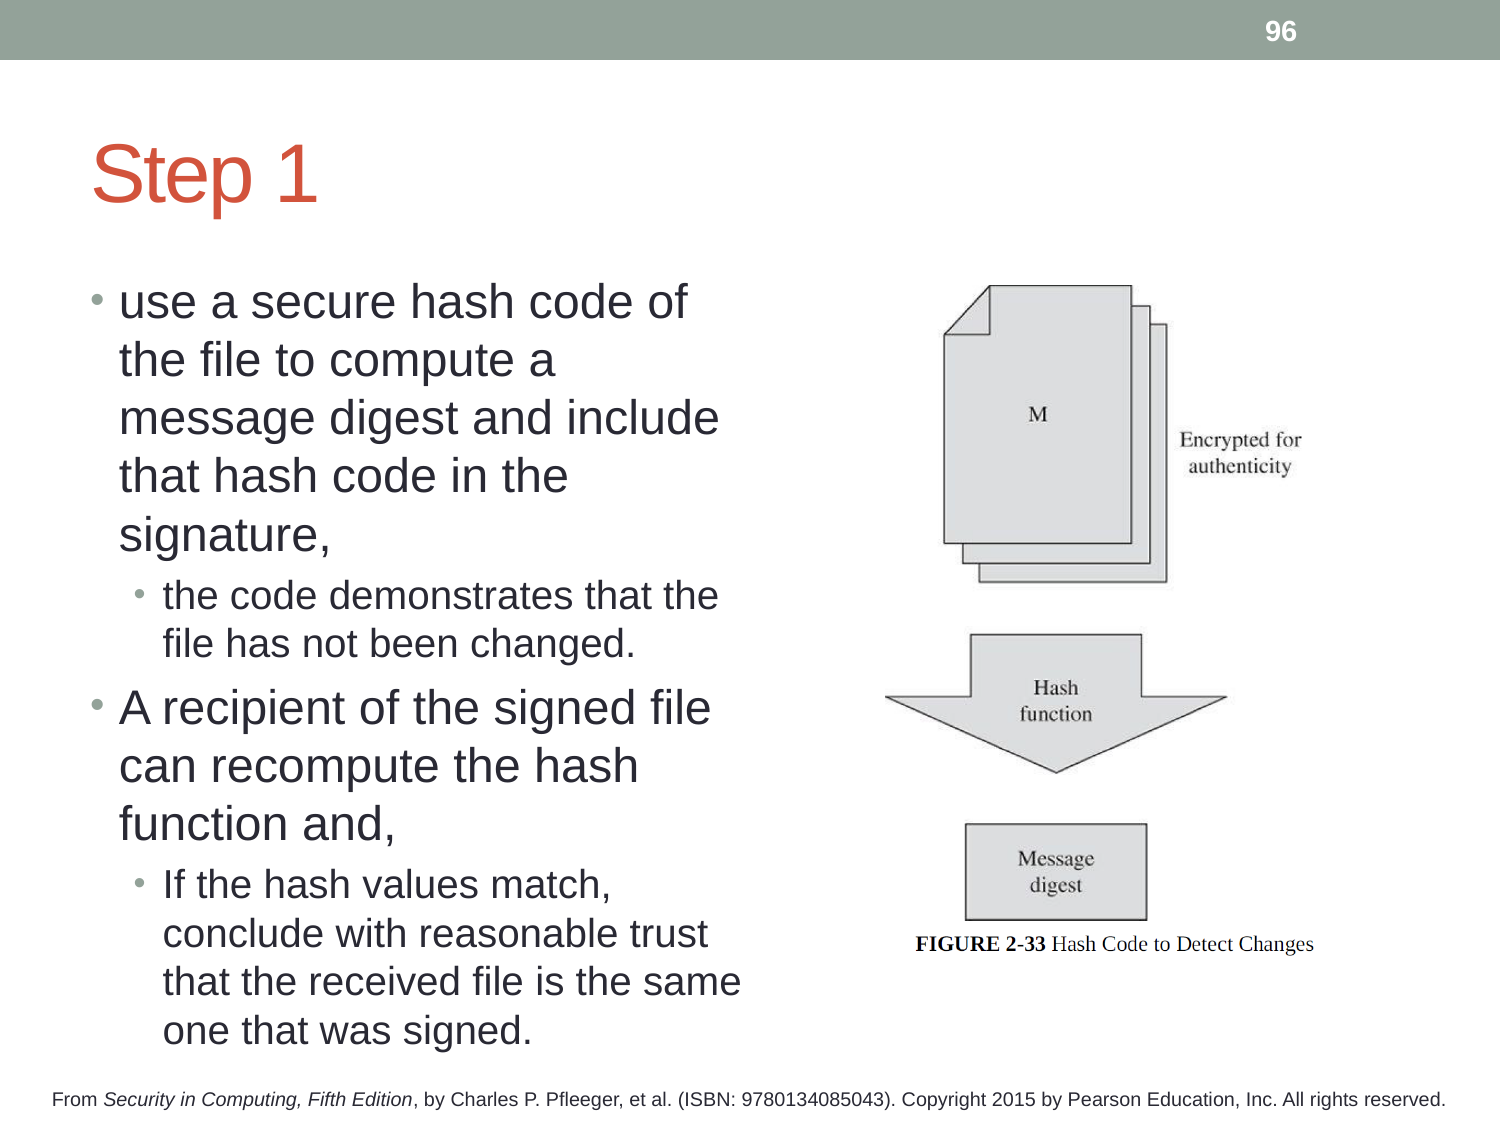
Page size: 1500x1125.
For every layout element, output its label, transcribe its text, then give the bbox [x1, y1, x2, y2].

title Step 1 [75, 87, 1425, 250]
footer From Security in Computing, Fifth Edition, by Charles P. Pfleeger, et al. (ISBN: 9780134085043). Copyright 2015 by Pearson Education, Inc. All rights reserved. [0, 1071, 1500, 1125]
picture [869, 280, 1322, 958]
slide_number 96 [1250, 3, 1425, 57]
list use a secure hash code of the file to compute a message digest and include that hash code in the signature, the code demonstrates that the file has not been changed. A recipient of the signed file can recompute the hash function and, If the hash values match, conclude with reasonable trust that the received file is the same one that was signed. [75, 262, 779, 1063]
